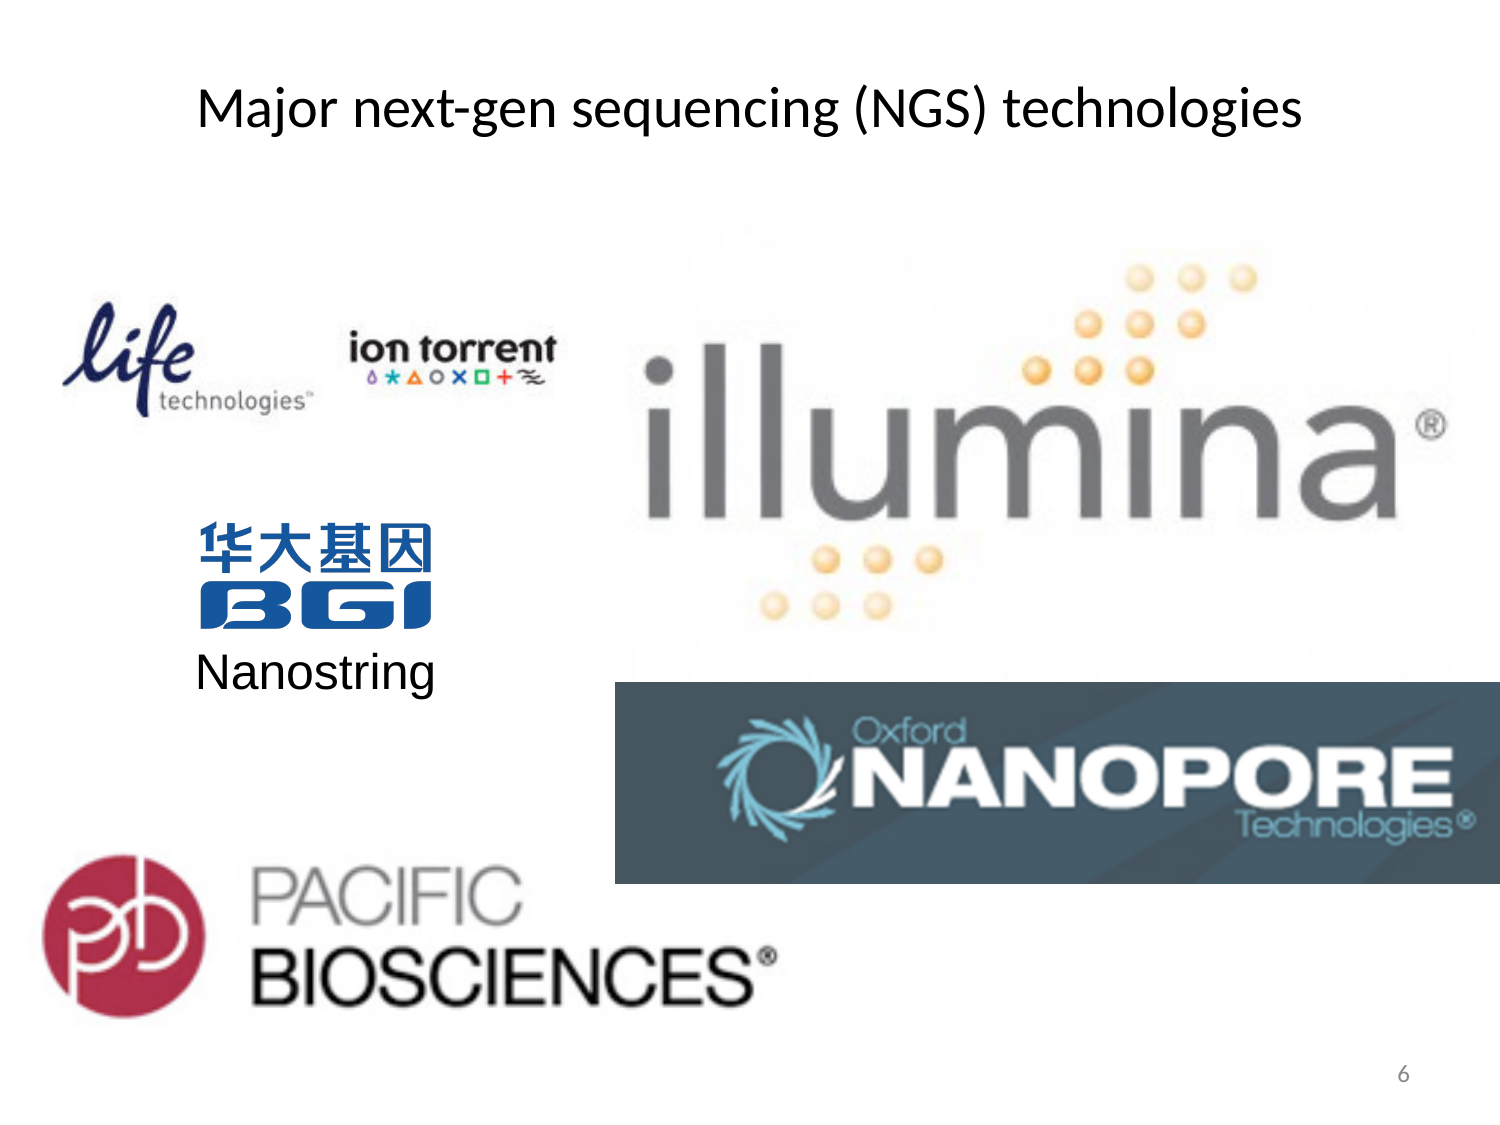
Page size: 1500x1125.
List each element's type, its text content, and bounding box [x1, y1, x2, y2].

picture [189, 514, 443, 633]
picture [4, 204, 1500, 1117]
title Major next-gen sequencing (NGS) technologies [75, 45, 1425, 164]
slide_number 6 [1074, 1042, 1425, 1103]
text_box Nanostring [180, 632, 452, 707]
